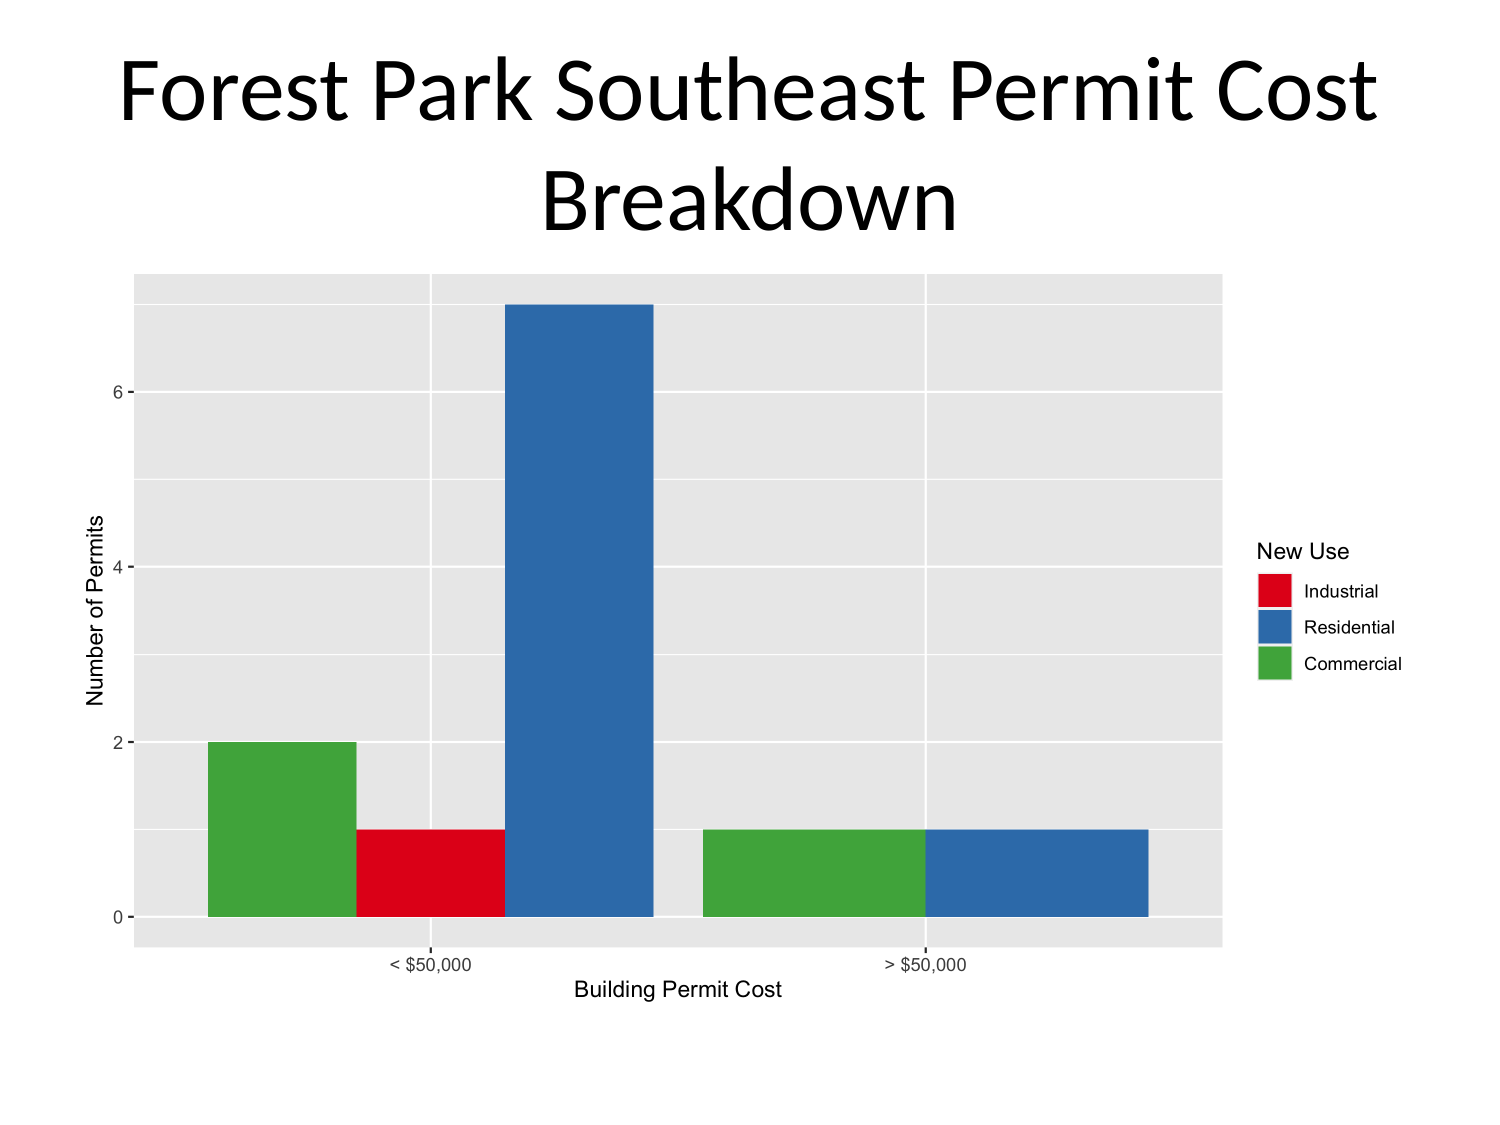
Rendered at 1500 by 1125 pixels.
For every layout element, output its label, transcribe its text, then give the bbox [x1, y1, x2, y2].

title Forest Park Southeast Permit Cost Breakdown [75, 45, 1425, 233]
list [74, 262, 1426, 1013]
